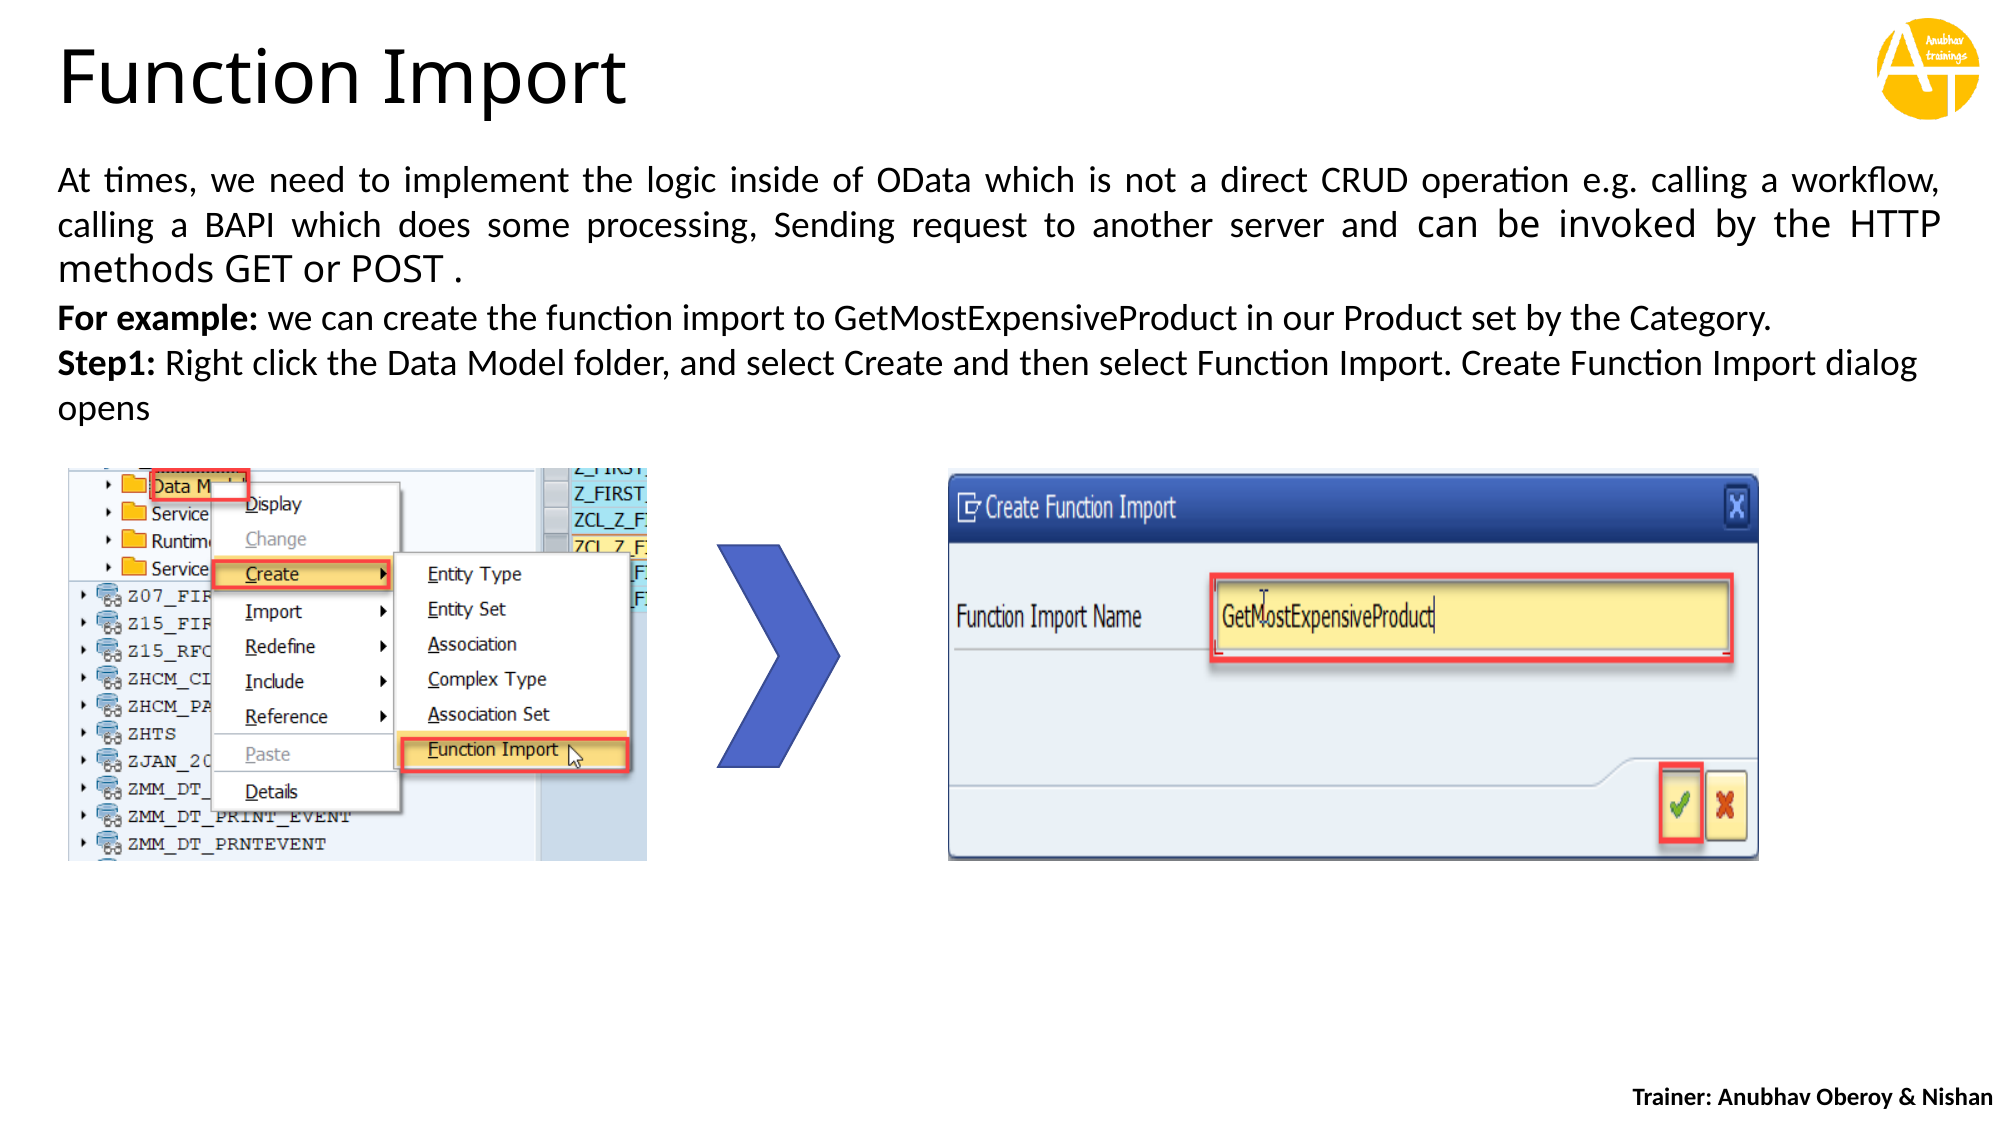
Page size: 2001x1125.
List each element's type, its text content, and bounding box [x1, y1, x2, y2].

text_box Function Import [42, 30, 1896, 148]
text_box Step1: Right click the Data Model folder, and select Create and then select Function Import. Create Function Import dialog opens [42, 330, 1935, 436]
picture [68, 468, 647, 861]
picture [1866, 11, 1985, 128]
text_box At times, we need to implement the logic inside of OData which is not a direct CRUD operation e.g. calling a workflow, calling a BAPI which does some processing, Sending request to another server and can be invoked by the HTTP methods GET or POST . [42, 147, 1957, 298]
footer Trainer: Anubhav Oberoy & Nishan [1601, 1083, 2000, 1108]
text_box For example: we can create the function import to GetMostExpensiveProduct in our Product set by the Category. [42, 285, 1935, 330]
text_box [716, 544, 841, 768]
picture [947, 468, 1759, 861]
